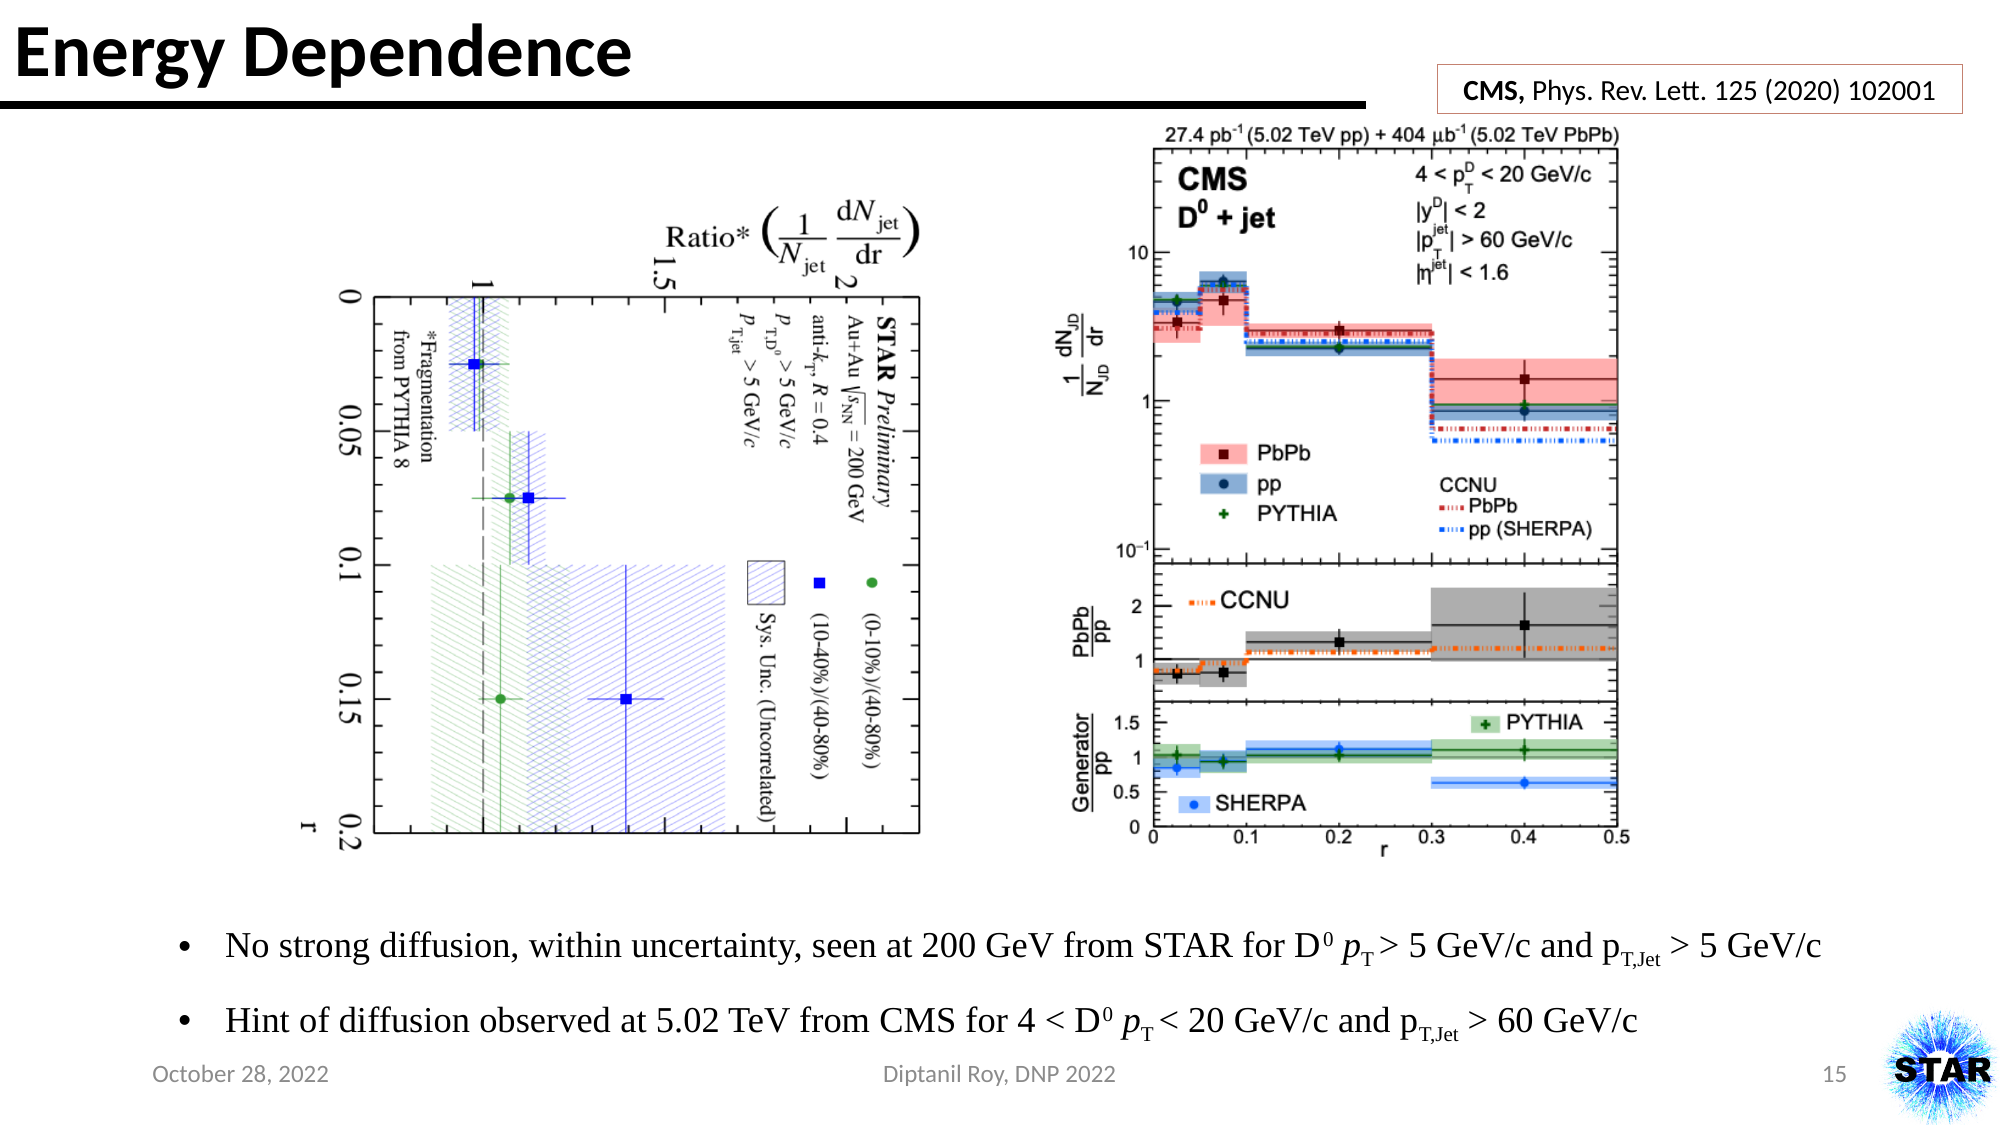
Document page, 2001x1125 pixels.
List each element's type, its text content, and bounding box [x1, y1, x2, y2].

picture [1847, 996, 2000, 1125]
text_box No strong diffusion, within uncertainty, seen at 200 GeV from STAR for D0 pT > 5 GeV/c and pT,Jet > 5 GeV/c Hint of diffusion observed at 5.02 TeV from CMS for 4 < D0 pT < 20 GeV/c and pT,Jet > 60 GeV/c [163, 888, 1838, 1053]
footer Diptanil Roy, DNP 2022 [662, 1042, 1338, 1103]
picture [289, 186, 958, 874]
text_box CMS, Phys. Rev. Lett. 125 (2020) 102001 [1437, 64, 1963, 114]
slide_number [137, 1042, 588, 1103]
text_box Energy Dependence [0, 0, 1158, 99]
slide_number 15 [1412, 1042, 1847, 1103]
picture [1038, 110, 1637, 882]
